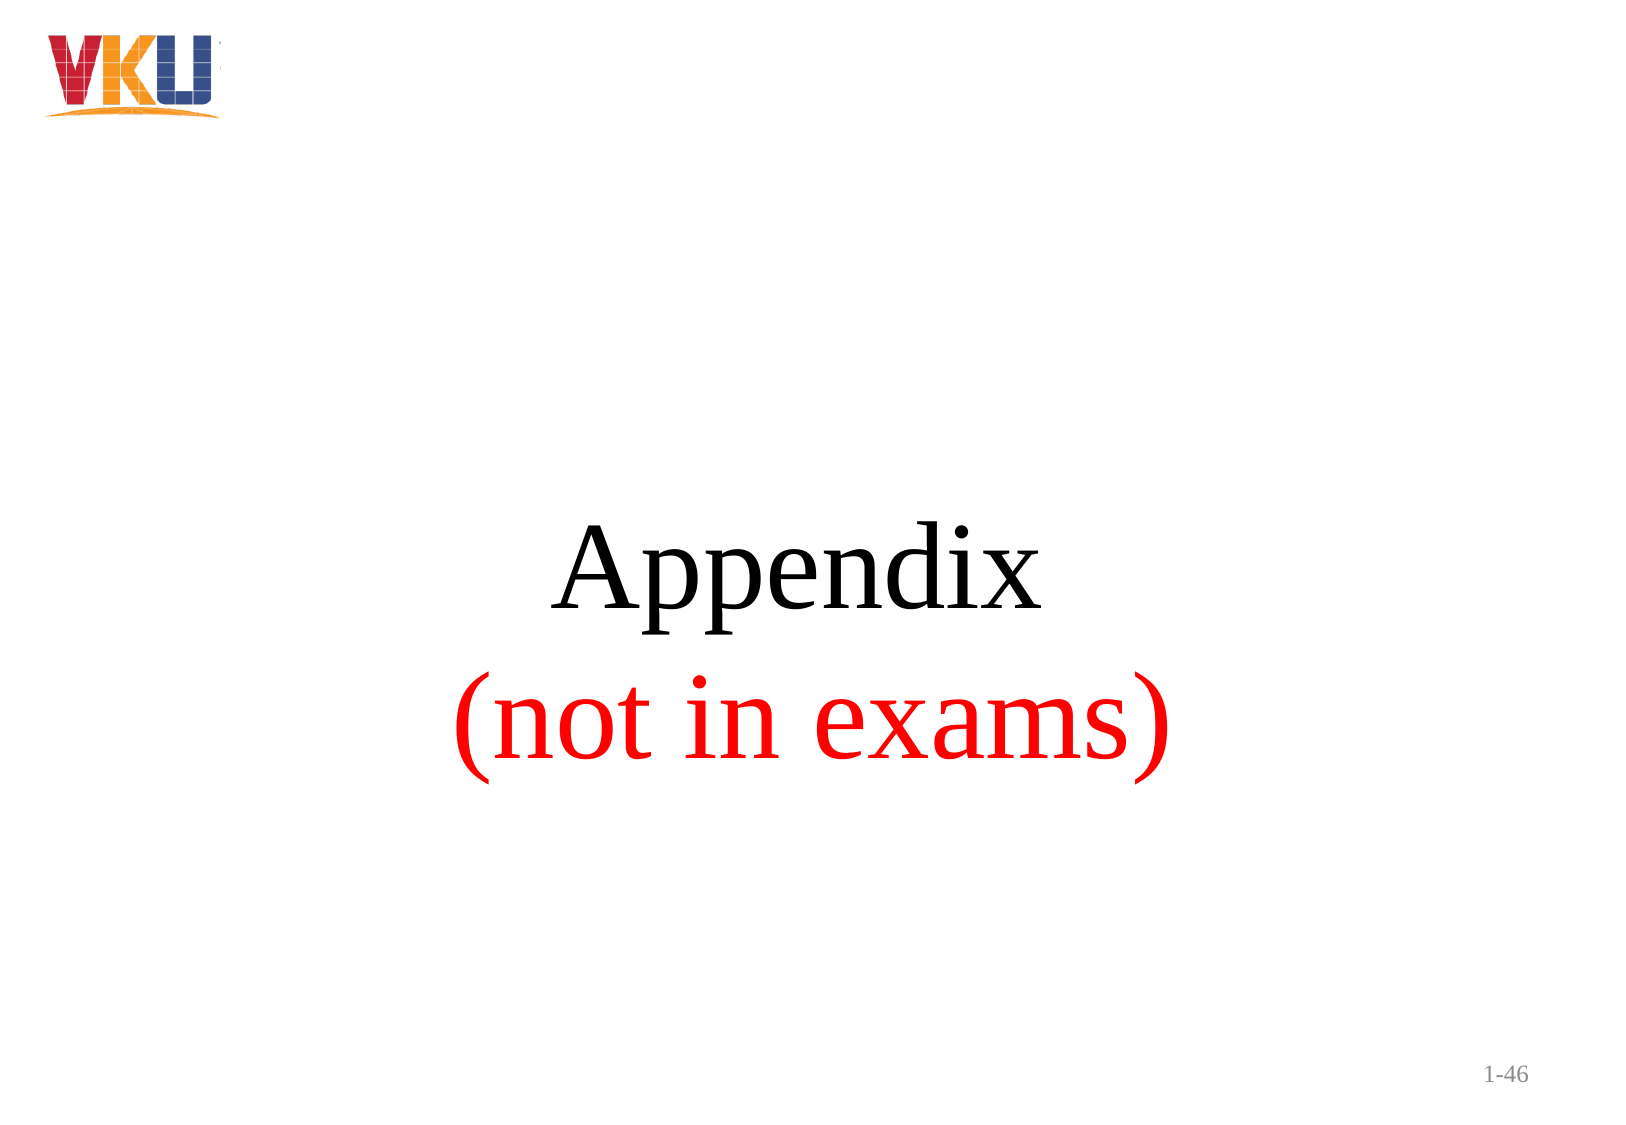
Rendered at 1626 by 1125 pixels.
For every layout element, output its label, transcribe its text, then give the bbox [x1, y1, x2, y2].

slide_number 1-46 [1164, 1042, 1544, 1103]
picture [32, 21, 228, 129]
text_box Appendix (not in exams) [436, 475, 1189, 791]
